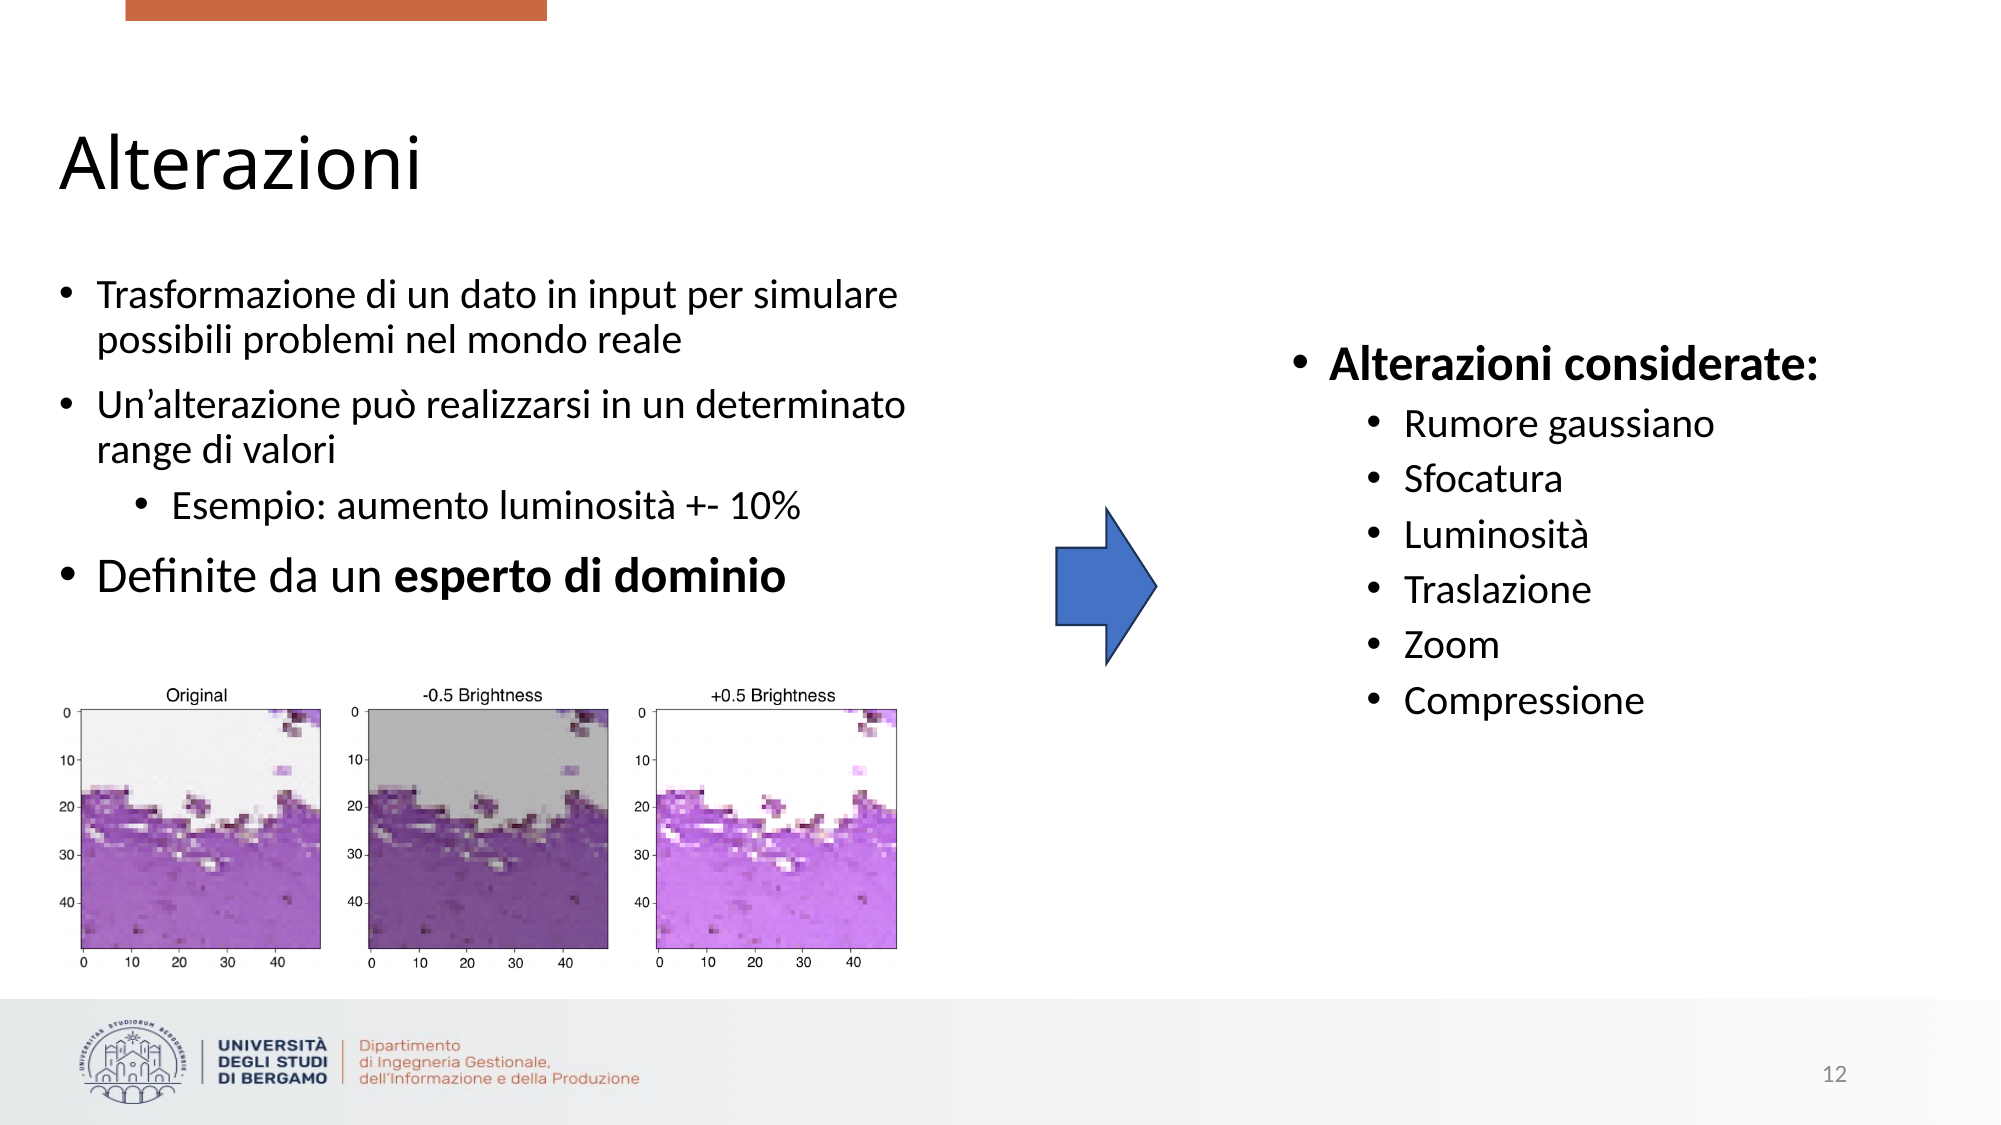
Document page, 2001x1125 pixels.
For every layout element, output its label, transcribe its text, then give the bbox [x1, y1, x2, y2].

picture [57, 687, 899, 972]
text_box Alterazioni considerate: Rumore gaussiano Sfocatura Luminosità Traslazione Zoom Compressione [1276, 296, 1888, 764]
text_box [1055, 505, 1158, 668]
list Trasformazione di un dato in input per simulare possibili problemi nel mondo reale Un’alterazione può realizzarsi in un determinato range di valori Esempio: aumento luminosità +- 10% Definite da un esperto di dominio [44, 223, 1000, 652]
title Alterazioni [44, 28, 680, 223]
slide_number 11 [1412, 1042, 1863, 1103]
